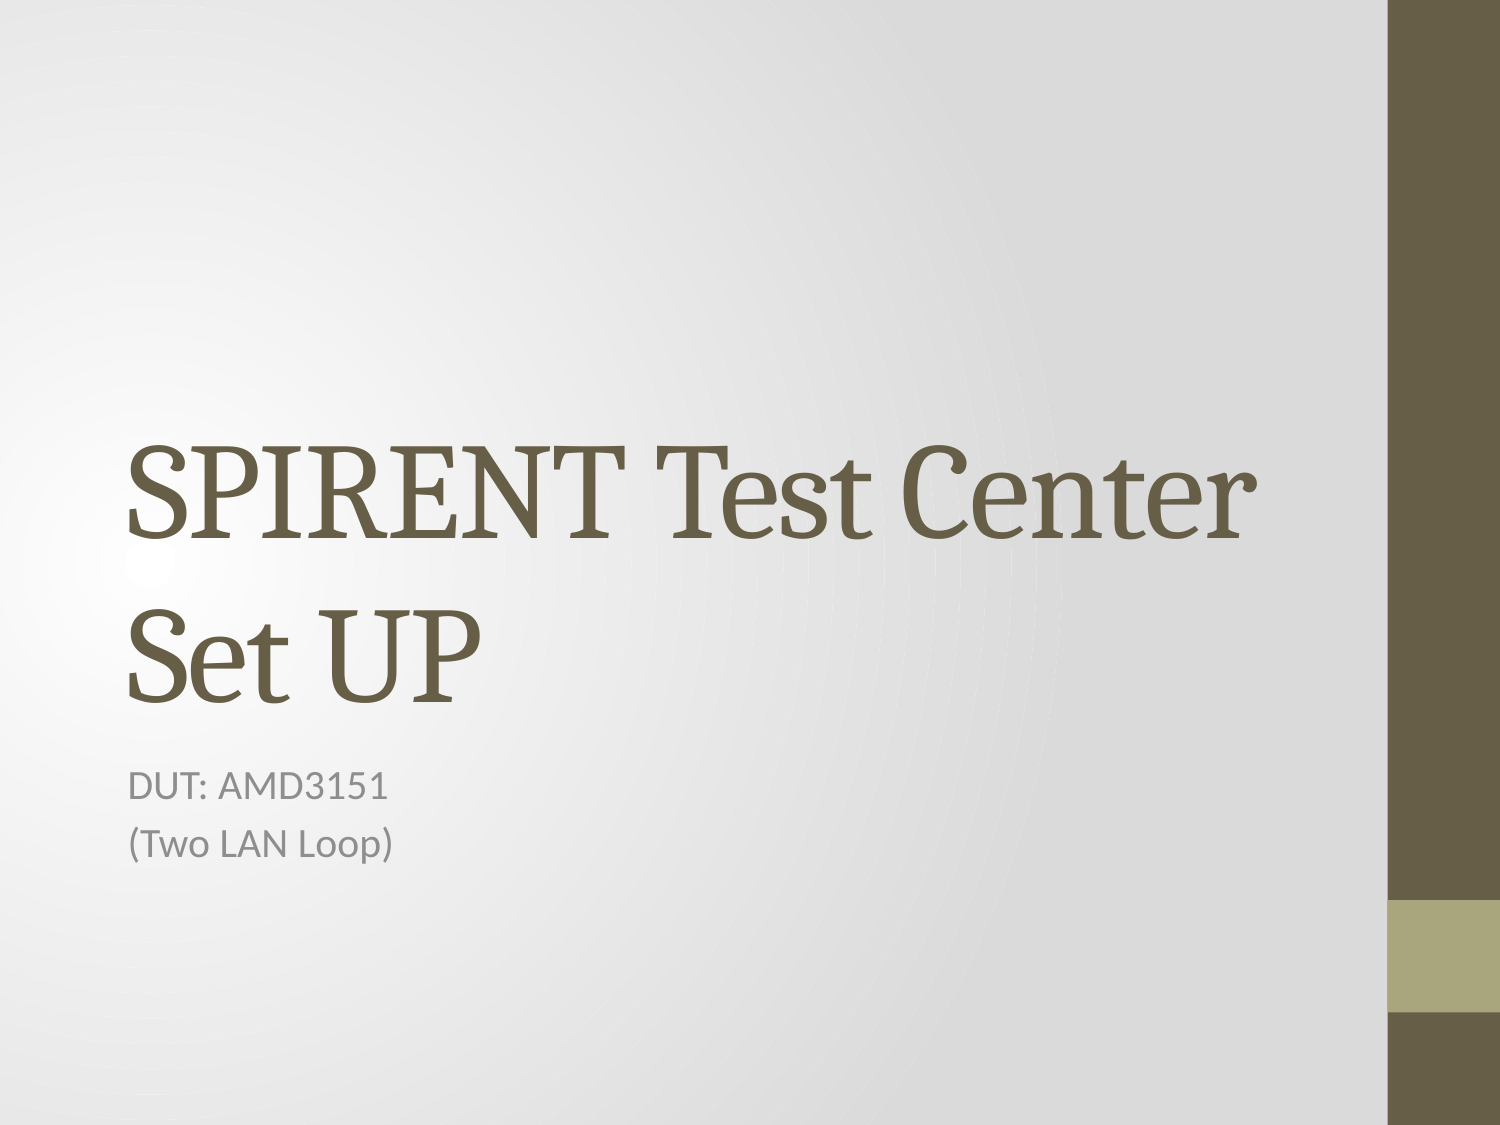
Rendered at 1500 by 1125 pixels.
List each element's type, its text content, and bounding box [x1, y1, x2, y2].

title SPIRENT Test Center Set UP [112, 312, 1350, 738]
subtitle DUT: AMD3151 (Two LAN Loop) [112, 750, 1173, 925]
